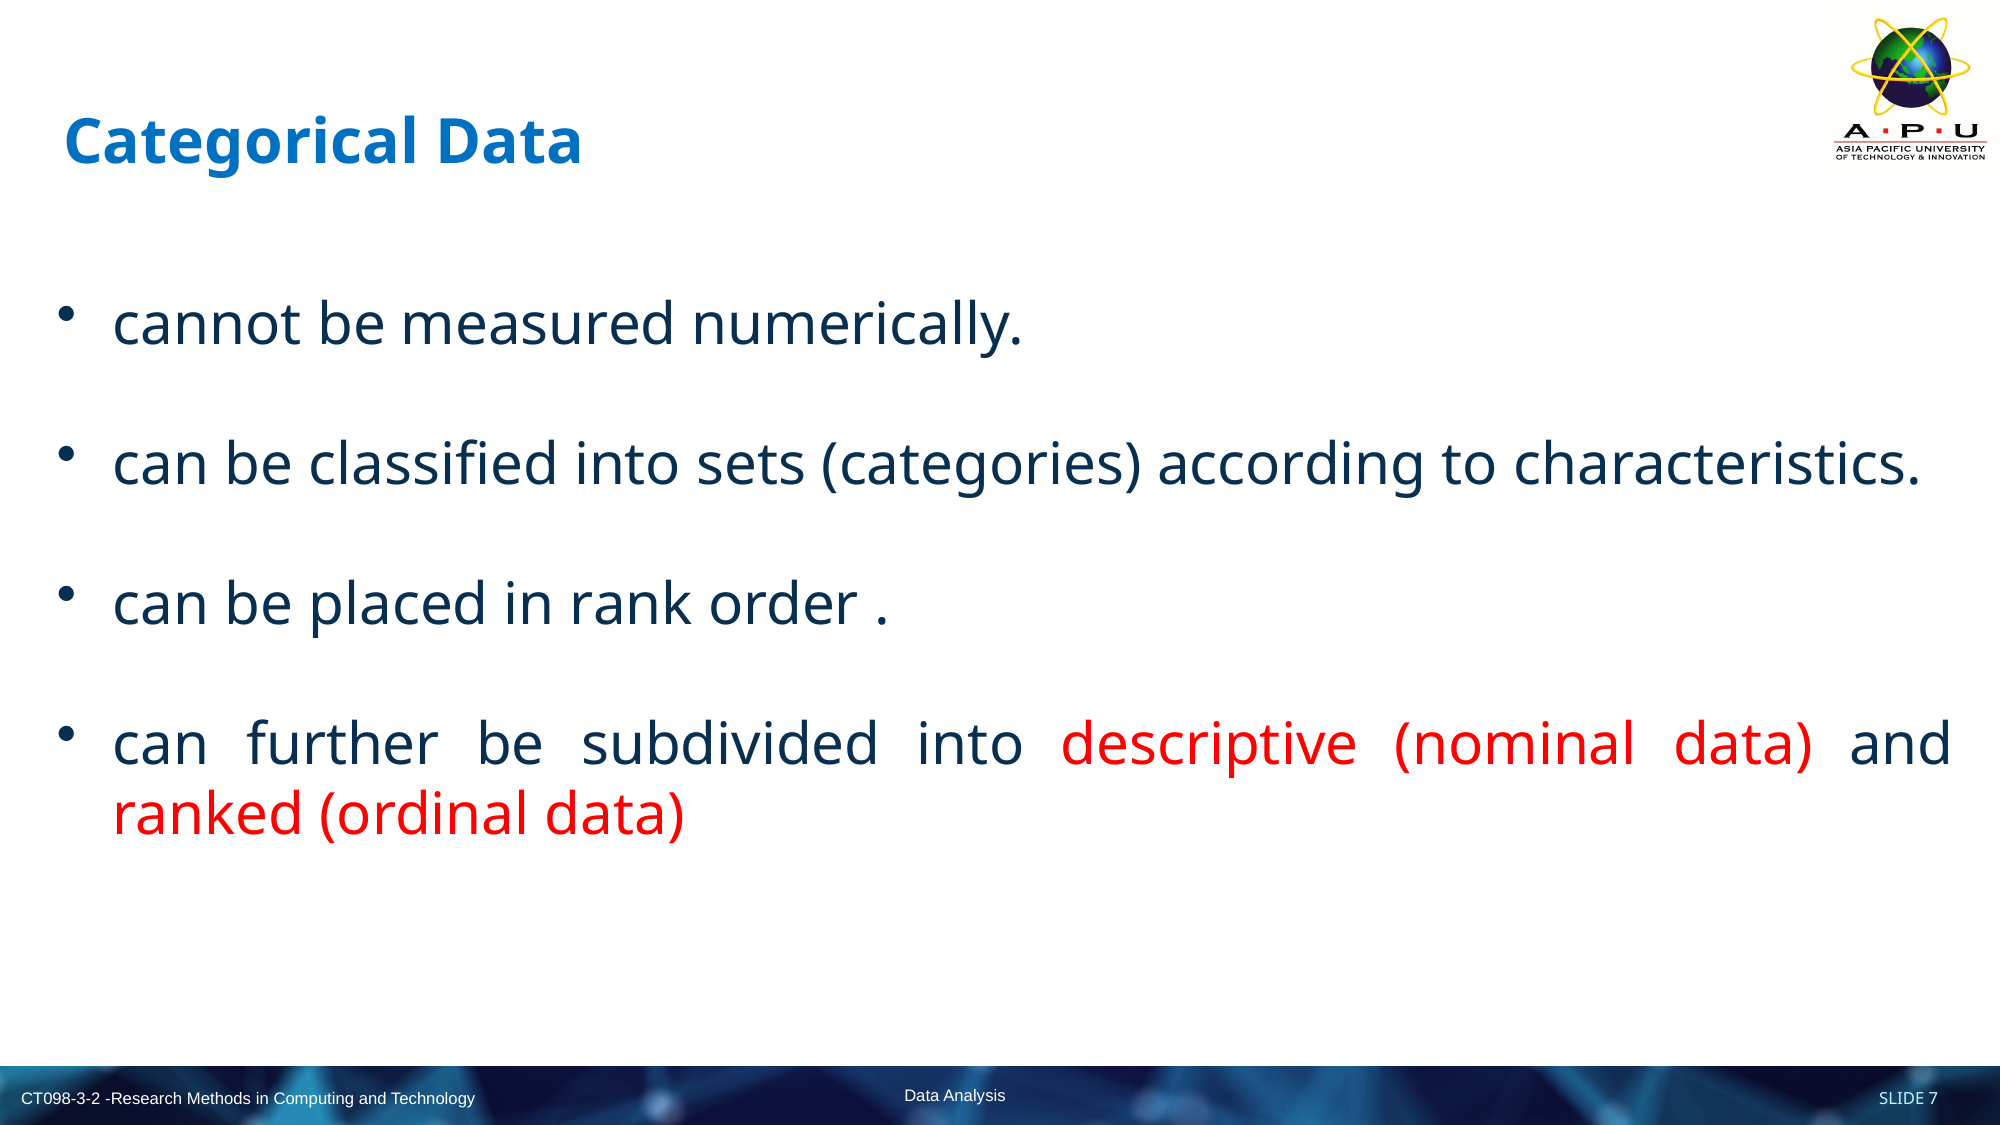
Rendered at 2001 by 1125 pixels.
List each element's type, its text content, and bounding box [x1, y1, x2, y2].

picture [0, 1066, 2000, 1125]
title Categorical Data [48, 45, 1764, 233]
picture [1822, 0, 2000, 178]
list cannot be measured numerically. can be classified into sets (categories) according to characteristics. can be placed in rank order . can further be subdivided into descriptive (nominal data) and ranked (ordinal data) [41, 278, 1969, 1021]
